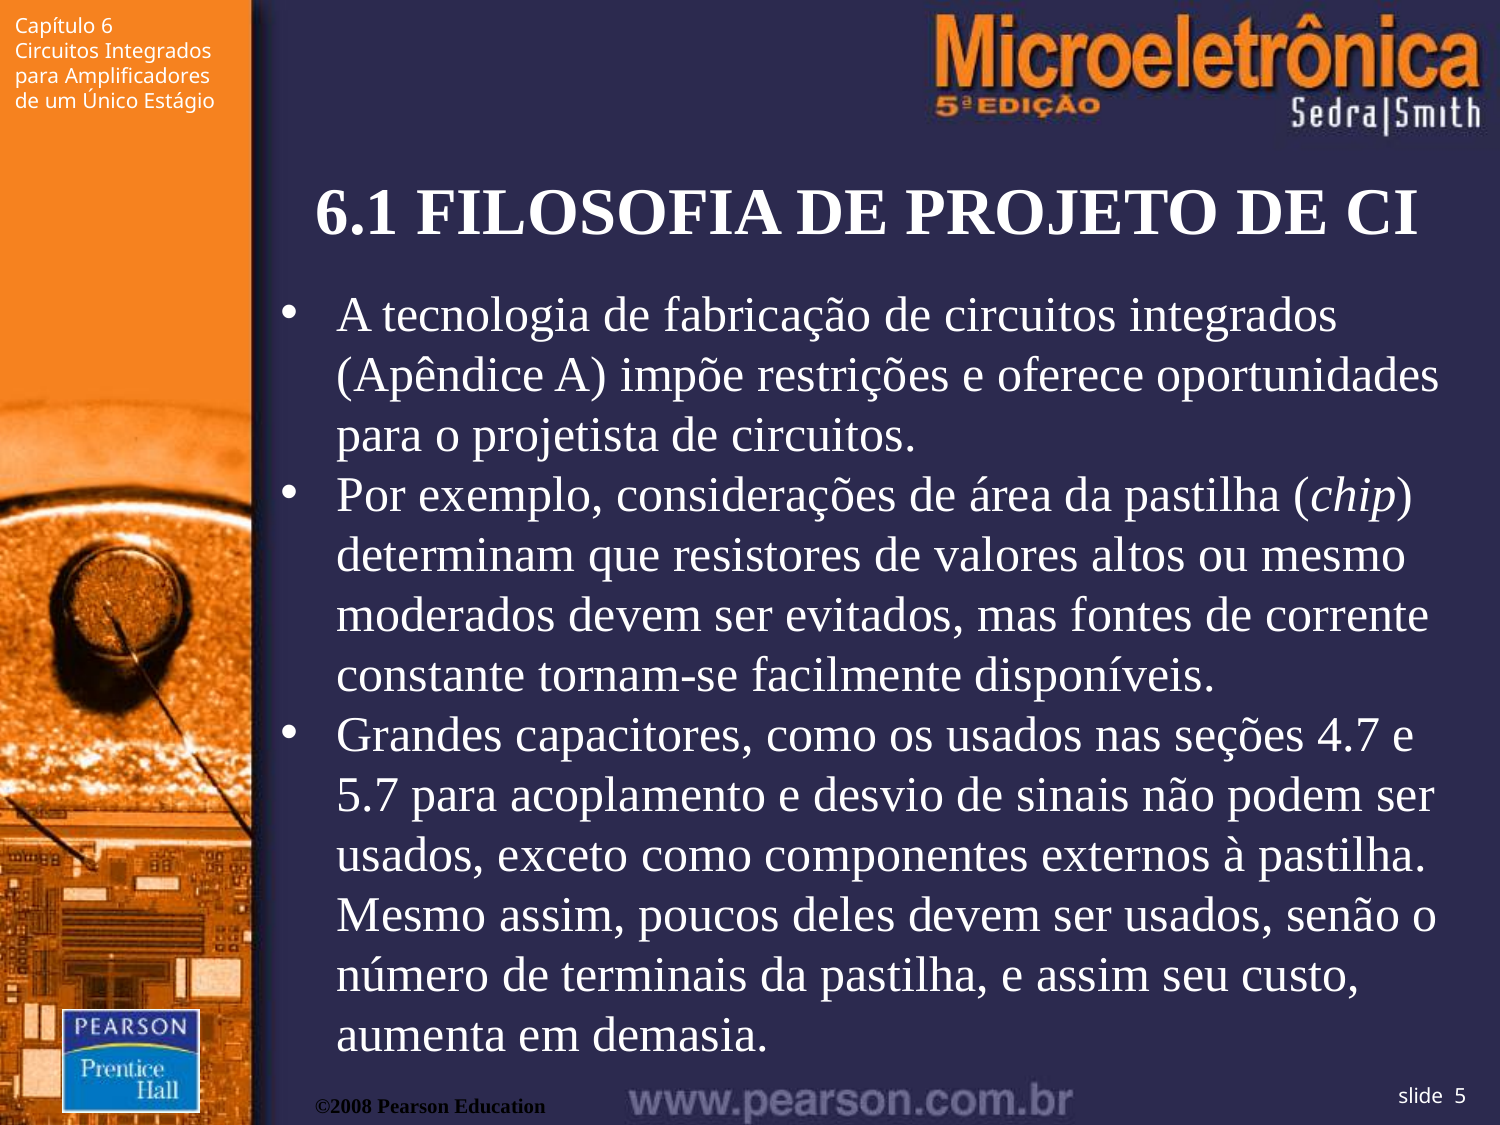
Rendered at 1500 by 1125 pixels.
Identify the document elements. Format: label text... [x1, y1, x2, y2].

picture [0, 0, 1500, 1125]
text_box A tecnologia de fabricação de circuitos integrados (Apêndice A) impõe restrições e oferece oportunidades para o projetista de circuitos. Por exemplo, considerações de área da pastilha (chip) determinam que resistores de valores altos ou mesmo moderados devem ser evitados, mas fontes de corrente constante tornam-se facilmente disponíveis. Grandes capacitores, como os usados nas seções 4.7 e 5.7 para acoplamento e desvio de sinais não podem ser usados, exceto como componentes externos à pastilha. Mesmo assim, poucos deles devem ser usados, senão o número de terminais da pastilha, e assim seu custo, aumenta em demasia. [265, 274, 1471, 1069]
text_box 6.1 FILOSOFIA DE PROJETO DE CI [301, 160, 1447, 256]
